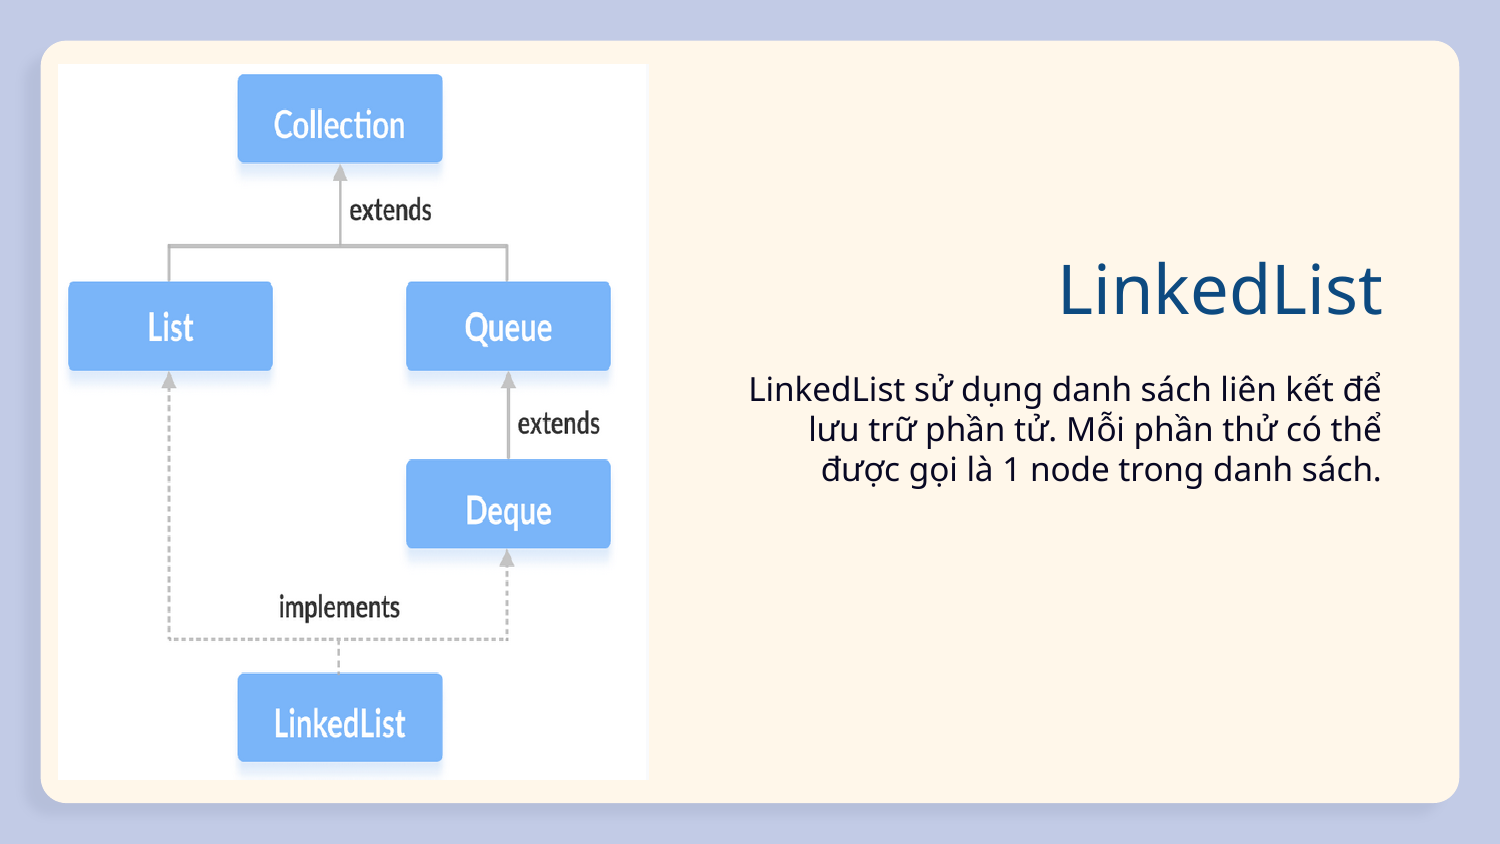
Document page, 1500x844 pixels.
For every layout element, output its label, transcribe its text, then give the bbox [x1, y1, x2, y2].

title LinkedList [693, 246, 1383, 340]
picture [57, 64, 649, 780]
subtitle LinkedList sử dụng danh sách liên kết để lưu trữ phần tử. Mỗi phần thử có thể được gọi là 1 node trong danh sách. [693, 367, 1383, 598]
